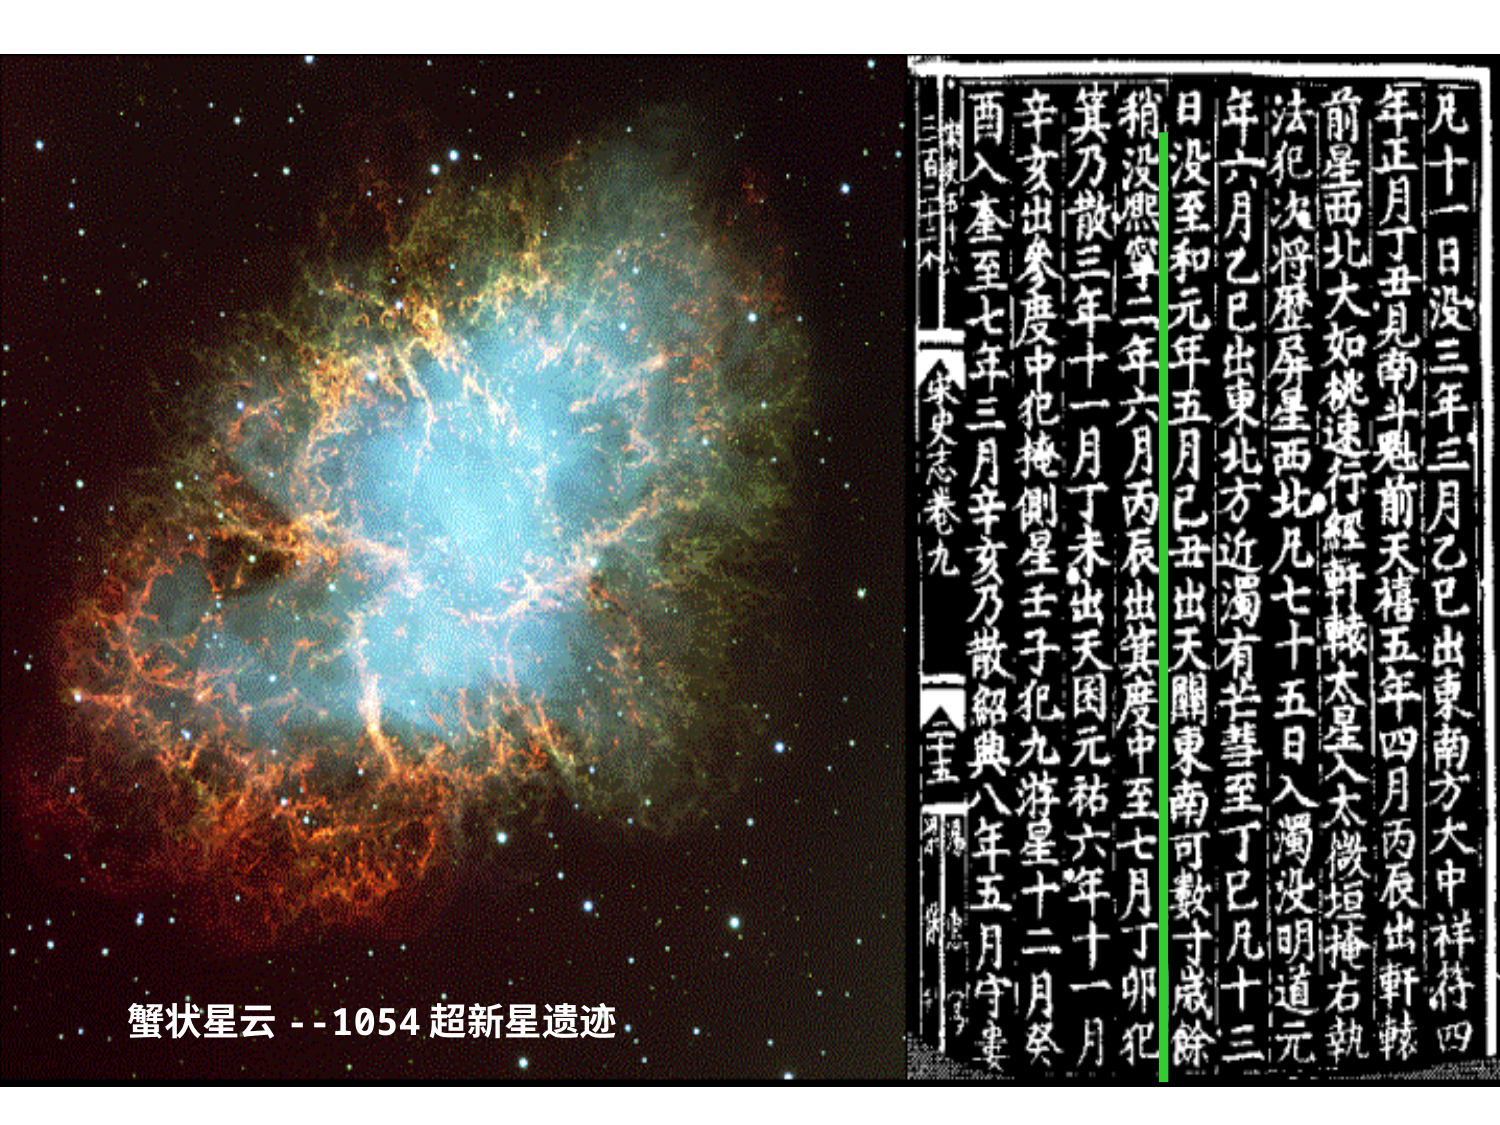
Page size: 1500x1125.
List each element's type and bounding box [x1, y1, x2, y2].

text_box [0, 54, 1500, 1087]
